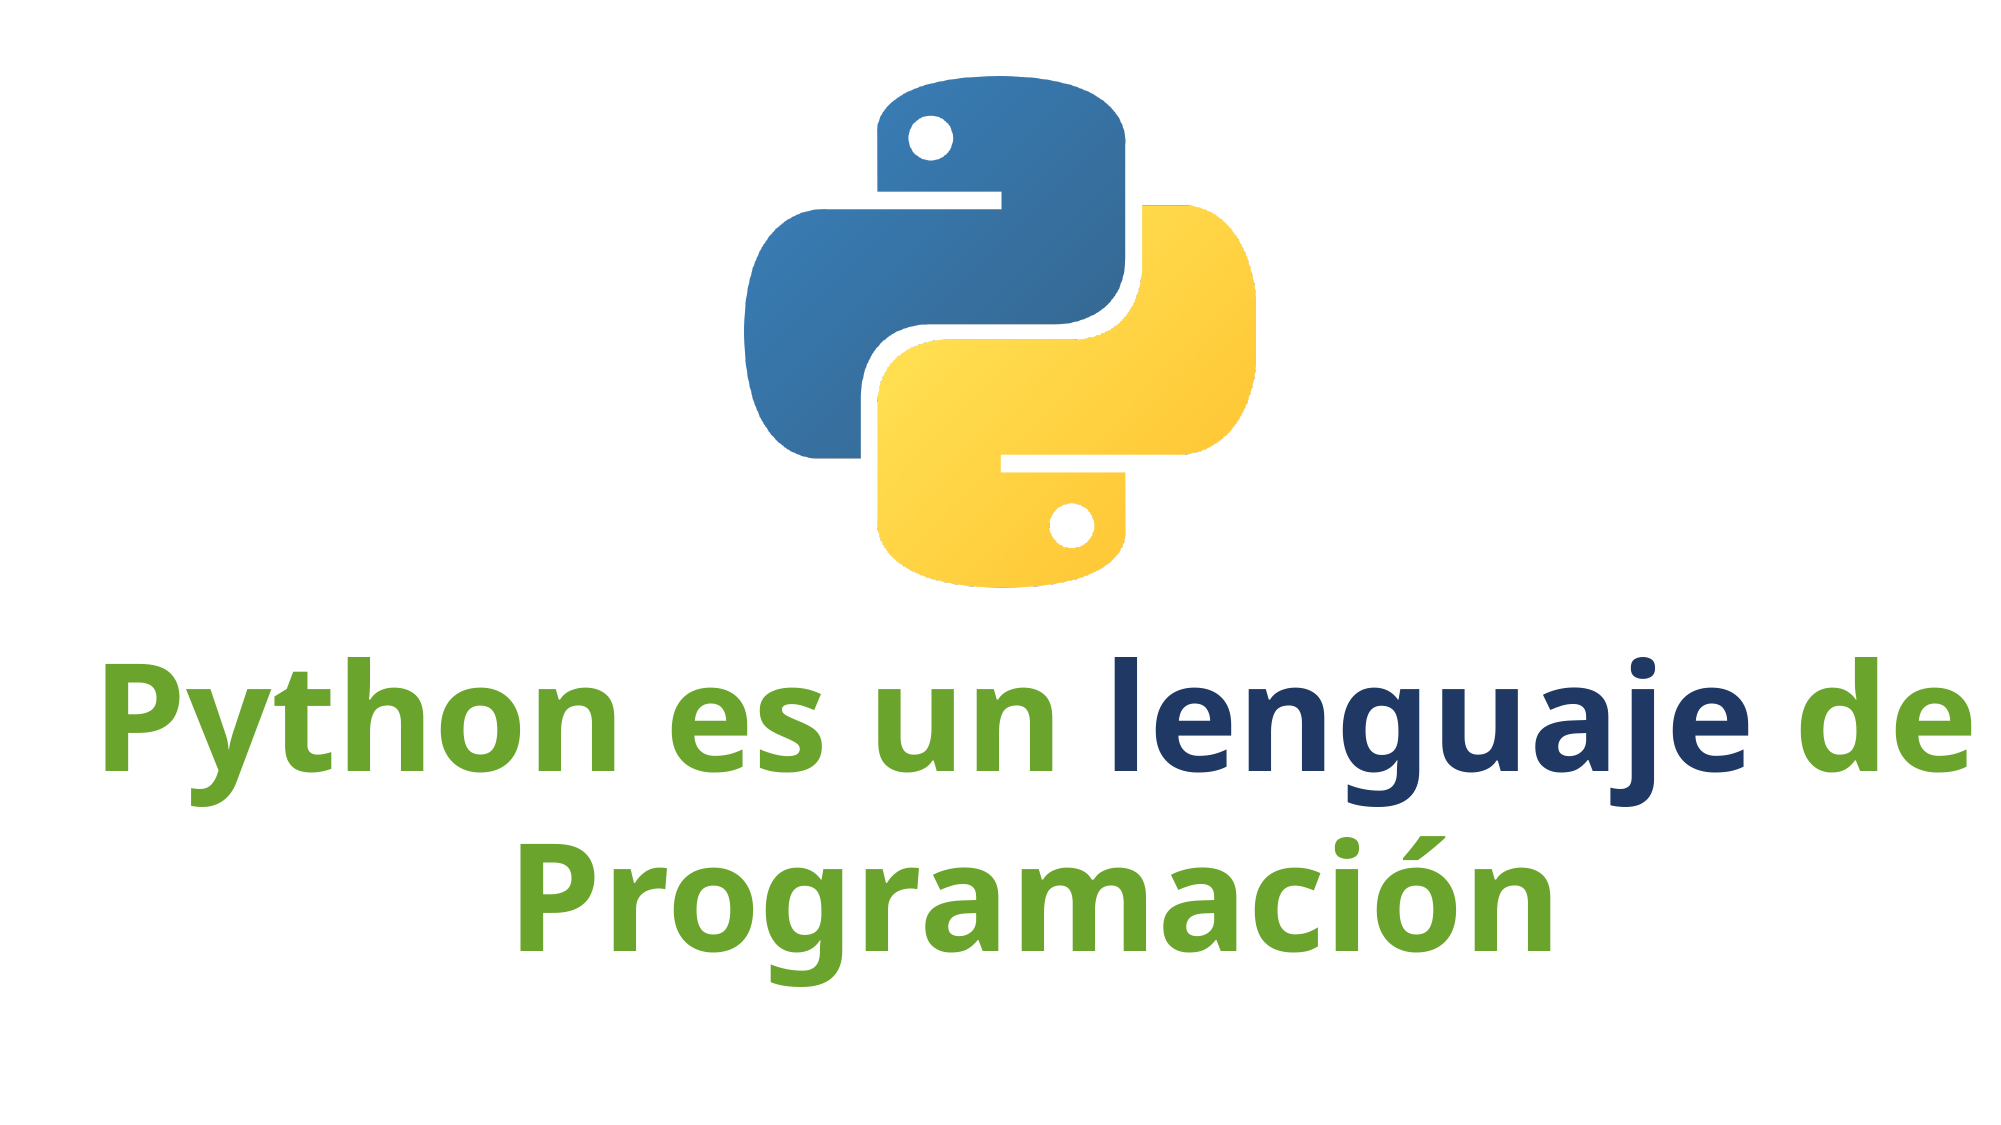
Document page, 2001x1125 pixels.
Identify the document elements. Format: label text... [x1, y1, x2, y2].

text_box Python es un lenguaje de Programación [42, 613, 2000, 989]
picture [744, 76, 1256, 588]
